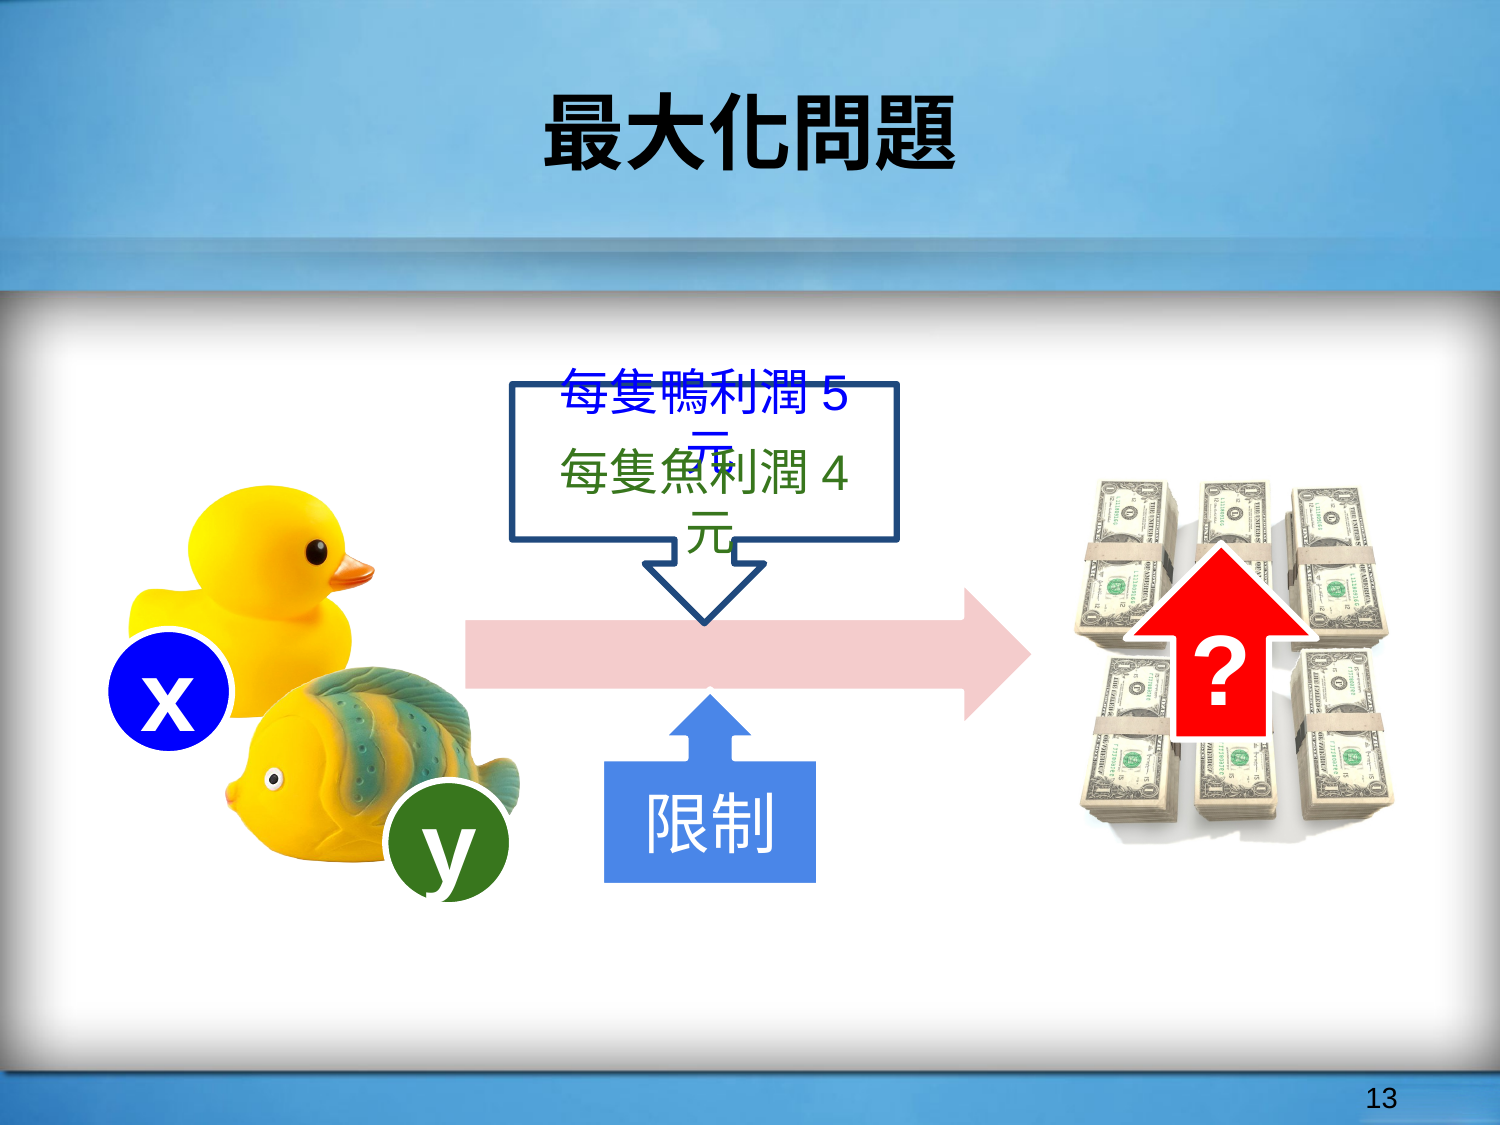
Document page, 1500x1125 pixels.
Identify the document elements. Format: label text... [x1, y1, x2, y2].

title 最大化問題 [78, 27, 1422, 232]
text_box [511, 383, 898, 624]
text_box 限制 [601, 689, 820, 886]
text_box [462, 579, 1037, 729]
text_box x [105, 649, 219, 755]
slide_number ‹#› [1350, 1074, 1488, 1118]
text_box y [392, 871, 506, 906]
picture [0, 0, 1500, 1125]
